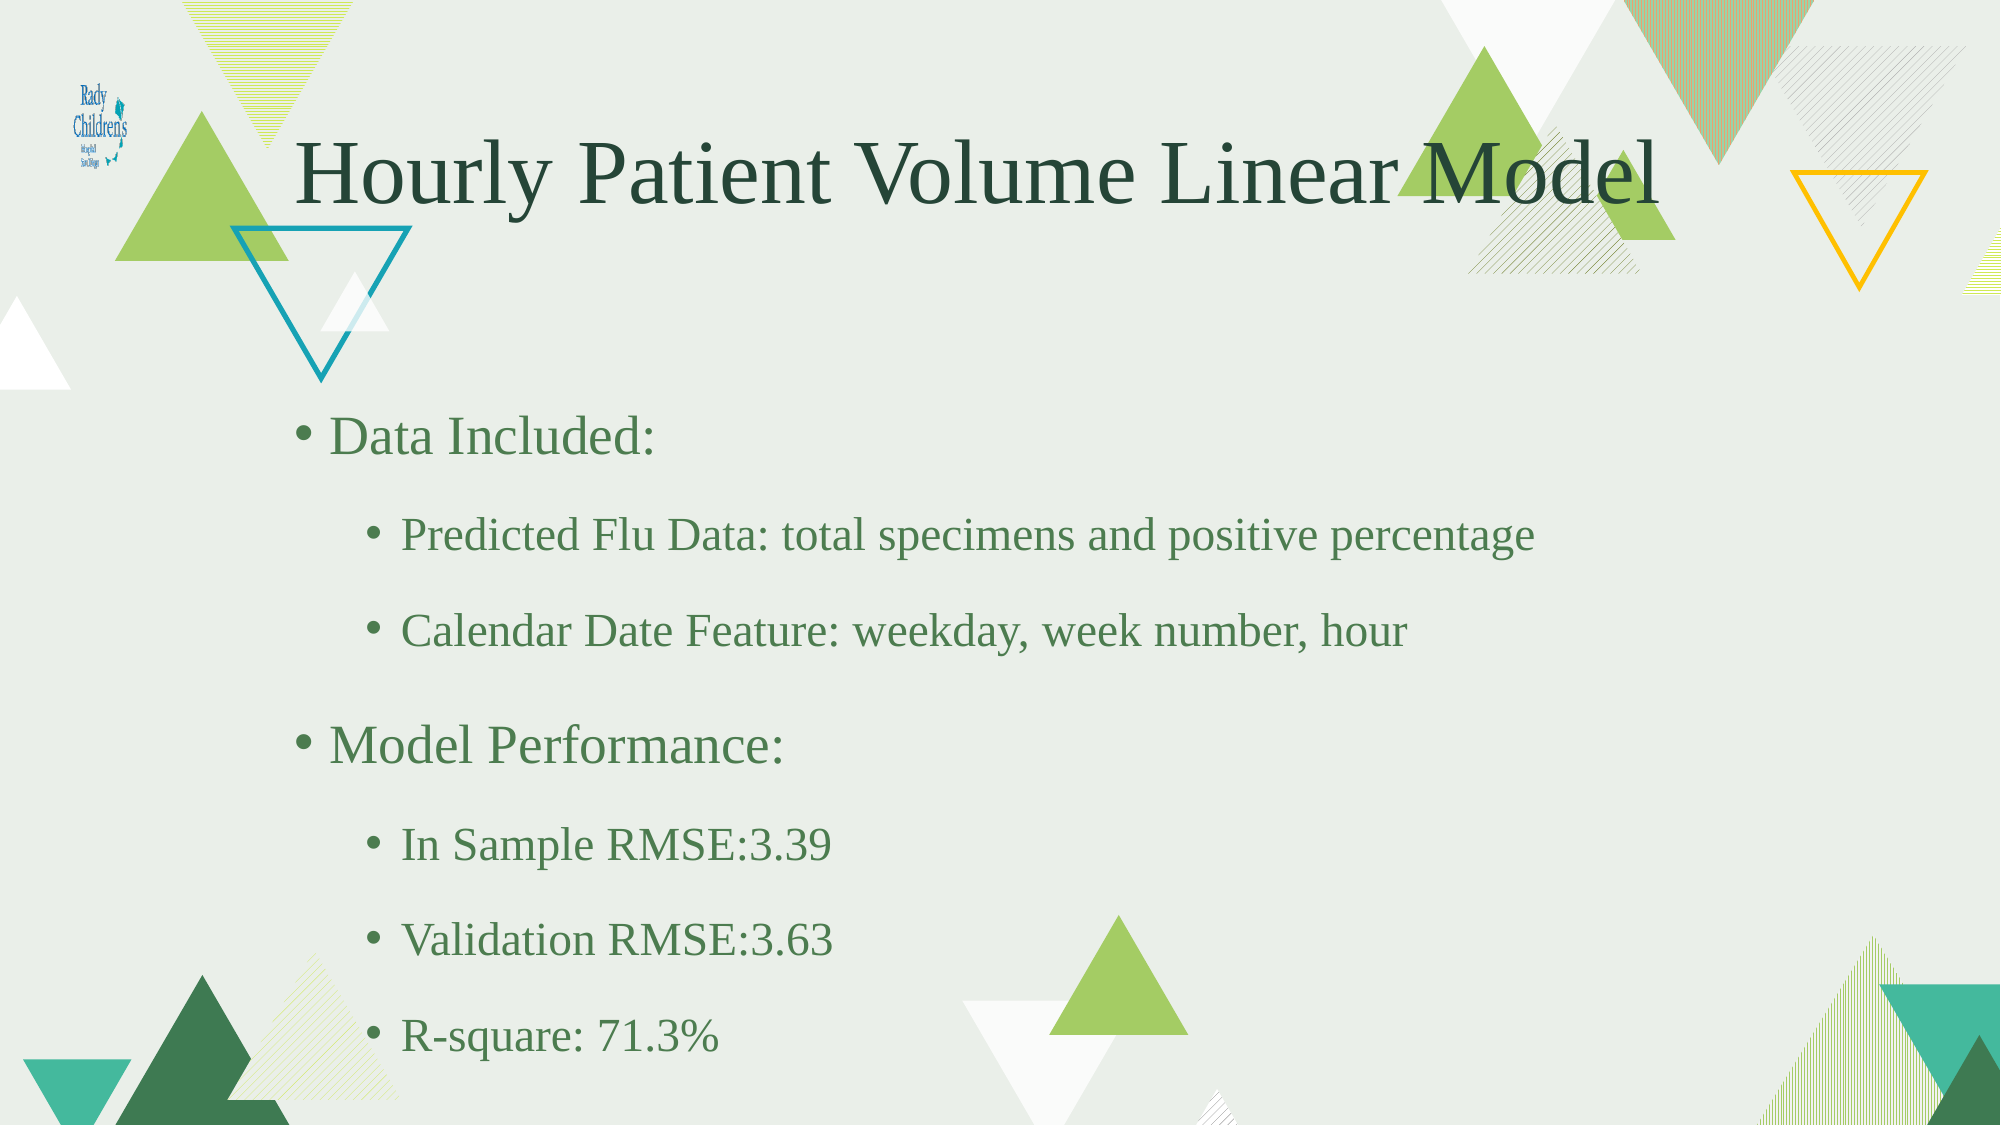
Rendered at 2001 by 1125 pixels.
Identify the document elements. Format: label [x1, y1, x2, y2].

text_box [0, 0, 2000, 1125]
